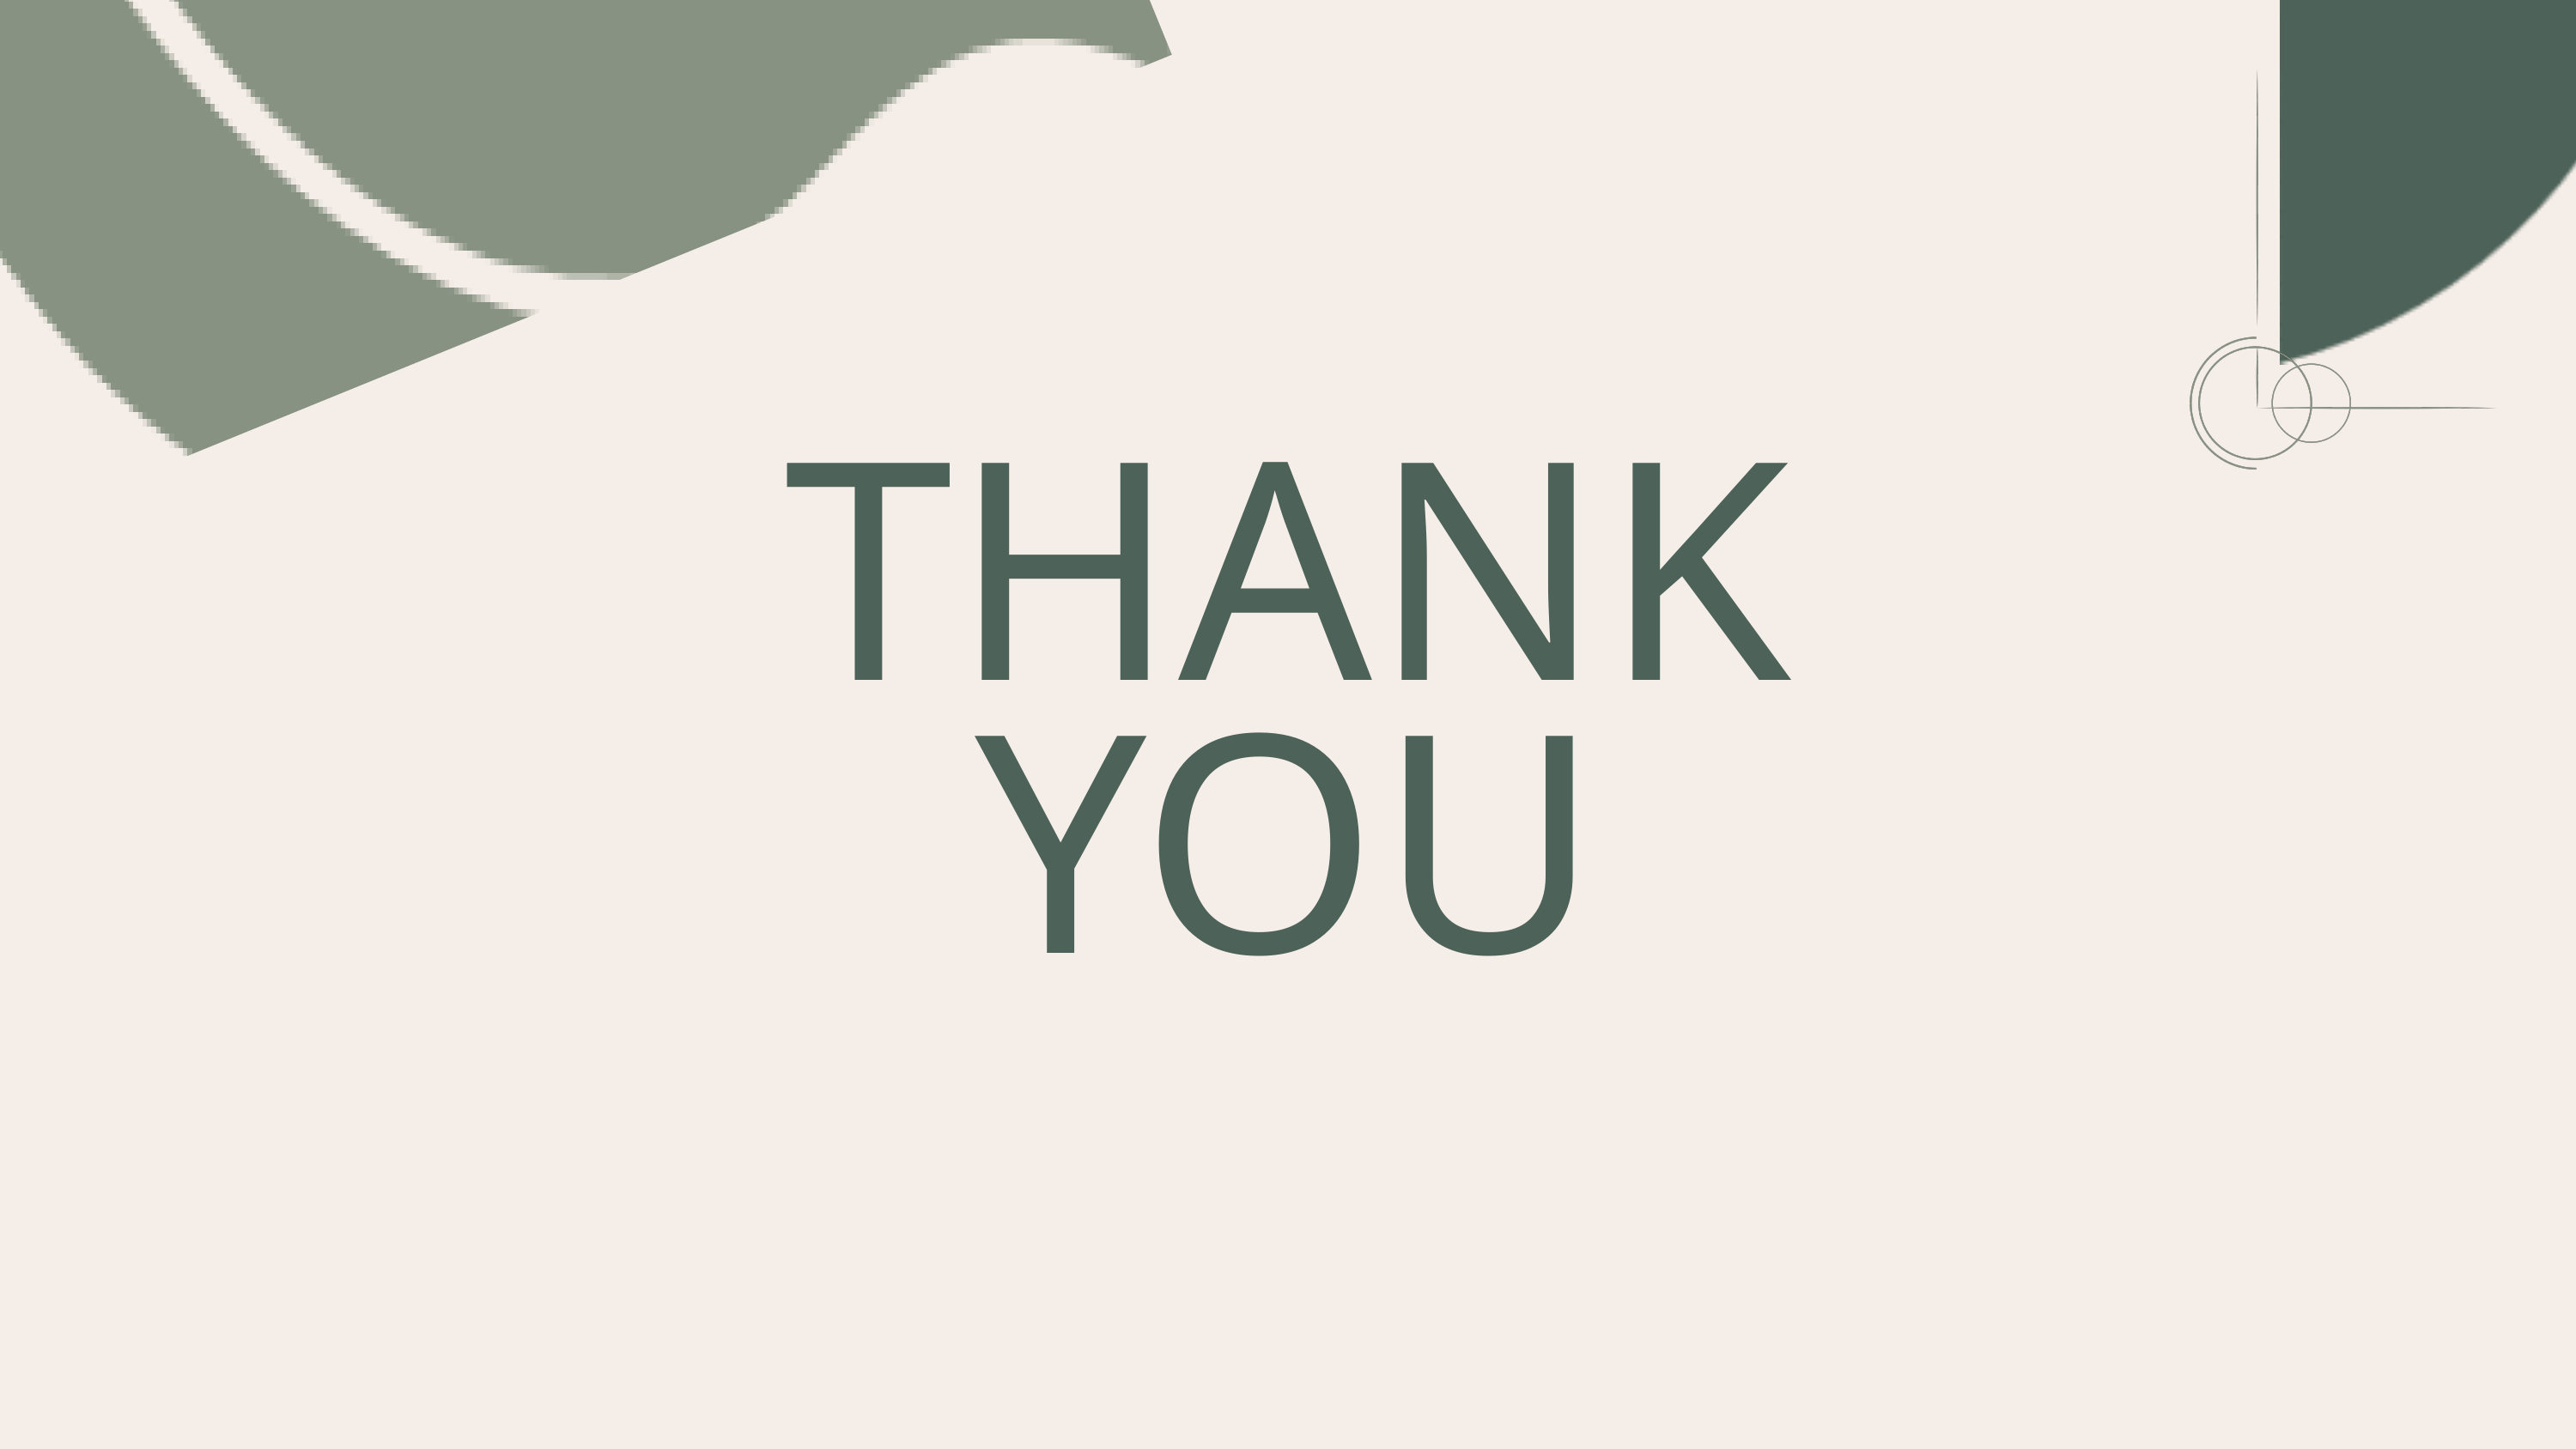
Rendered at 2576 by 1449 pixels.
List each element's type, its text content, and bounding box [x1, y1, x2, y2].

text_box [2184, 69, 2497, 470]
text_box THANK YOU [572, 467, 2004, 1015]
text_box [2280, 0, 2576, 365]
text_box [0, 0, 1172, 533]
